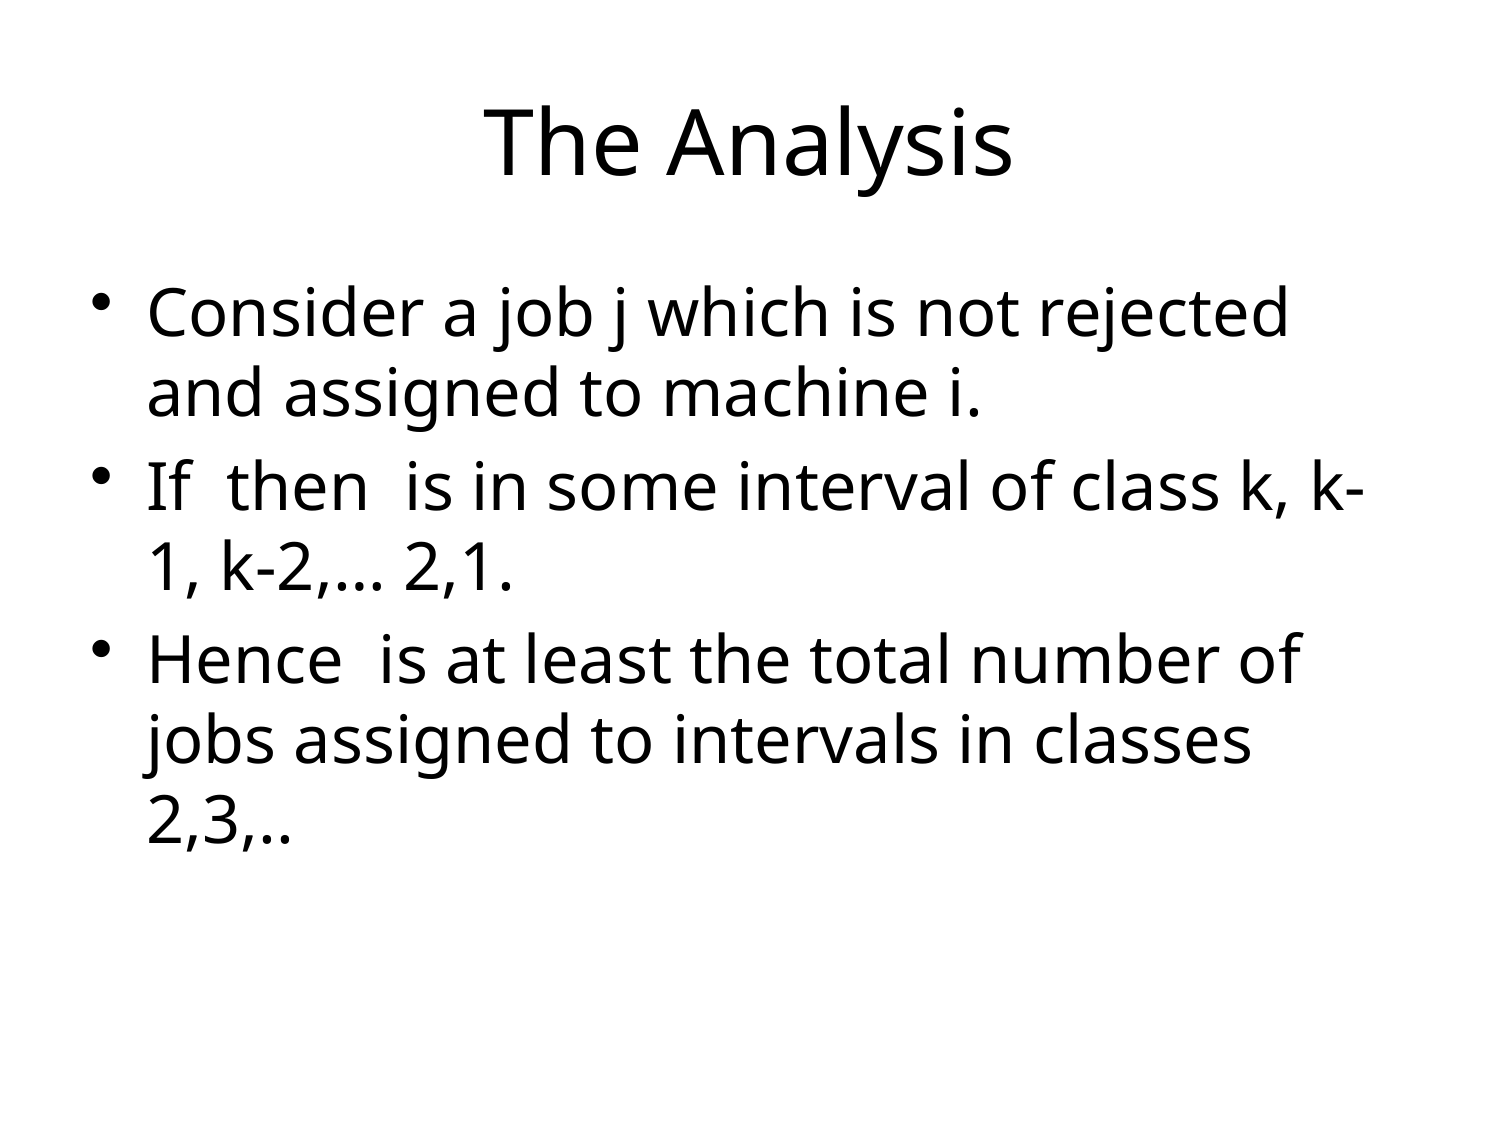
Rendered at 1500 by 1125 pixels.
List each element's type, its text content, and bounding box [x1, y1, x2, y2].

title The Analysis [74, 44, 1426, 233]
